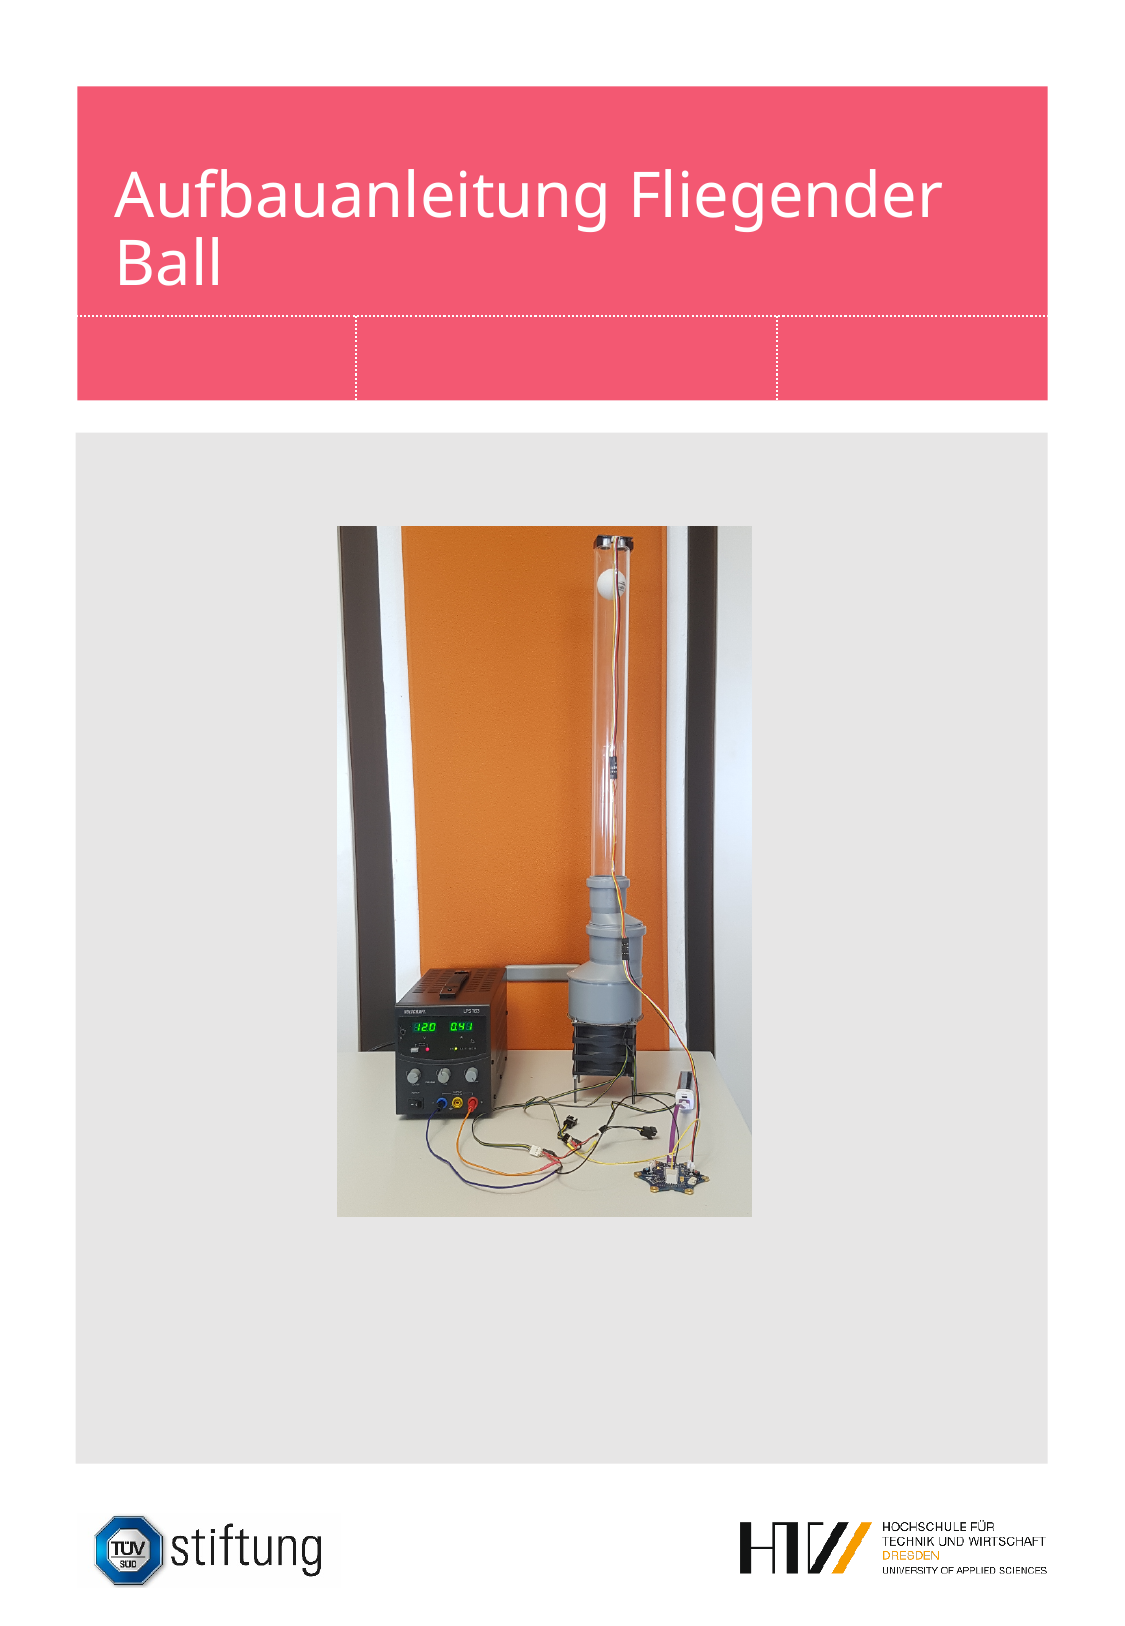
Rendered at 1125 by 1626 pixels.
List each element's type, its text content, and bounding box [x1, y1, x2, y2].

picture [77, 1513, 341, 1588]
picture [738, 1520, 1048, 1574]
picture [337, 526, 752, 1218]
title Aufbauanleitung Fliegender Ball [99, 155, 1024, 307]
